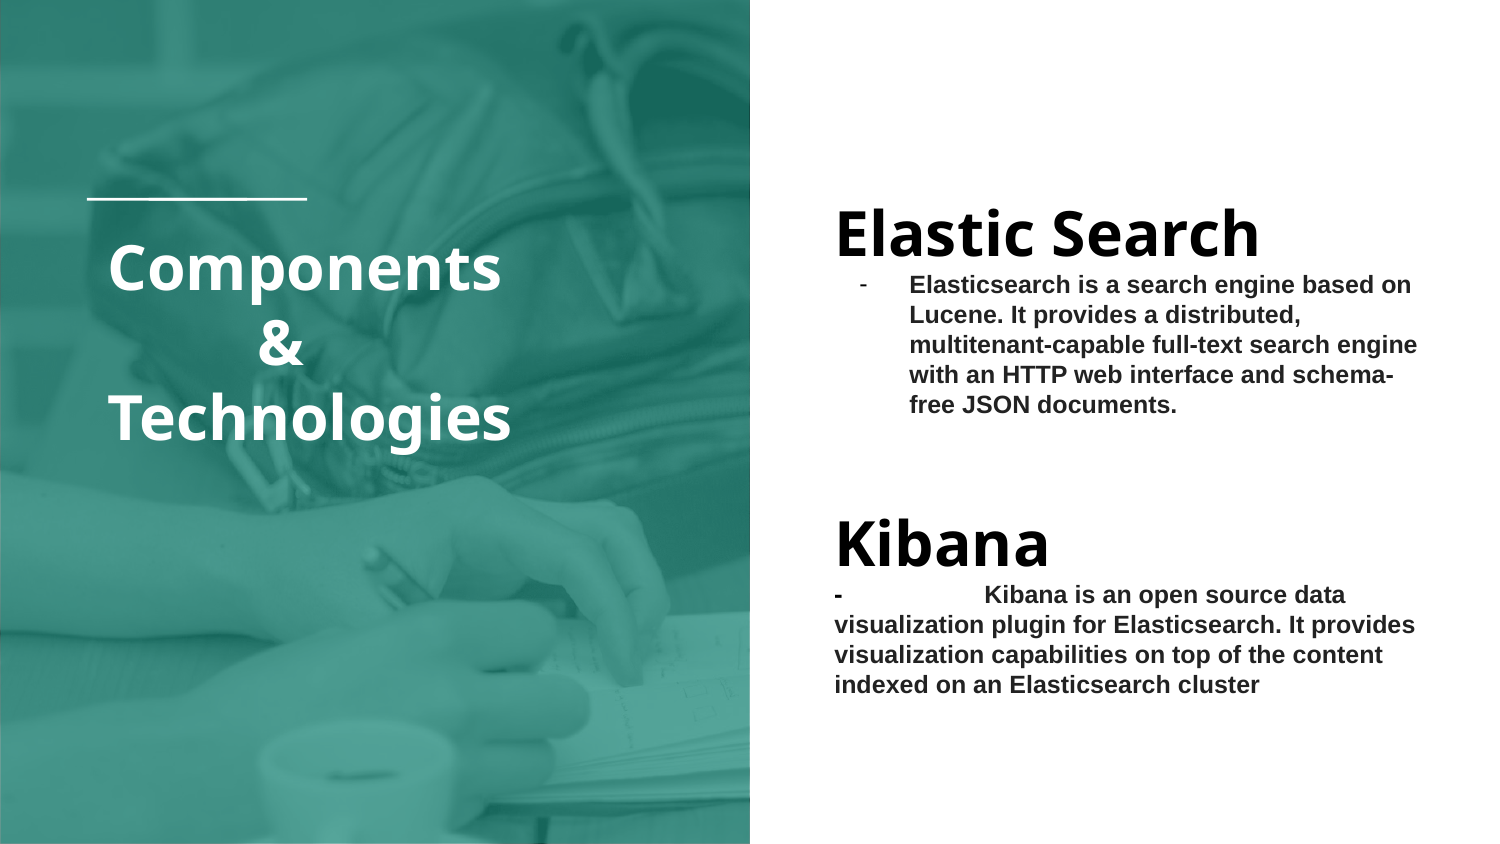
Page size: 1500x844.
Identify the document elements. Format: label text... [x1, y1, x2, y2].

title Kibana - Kibana is an open source data visualization plugin for Elasticsearch. It provides visualization capabilities on top of the content indexed on an Elasticsearch cluster [819, 489, 1452, 732]
title Elastic Search Elasticsearch is a search engine based on Lucene. It provides a distributed, multitenant-capable full-text search engine with an HTTP web interface and schema-free JSON documents. [819, 178, 1437, 448]
title Components & Technologies [92, 213, 687, 472]
